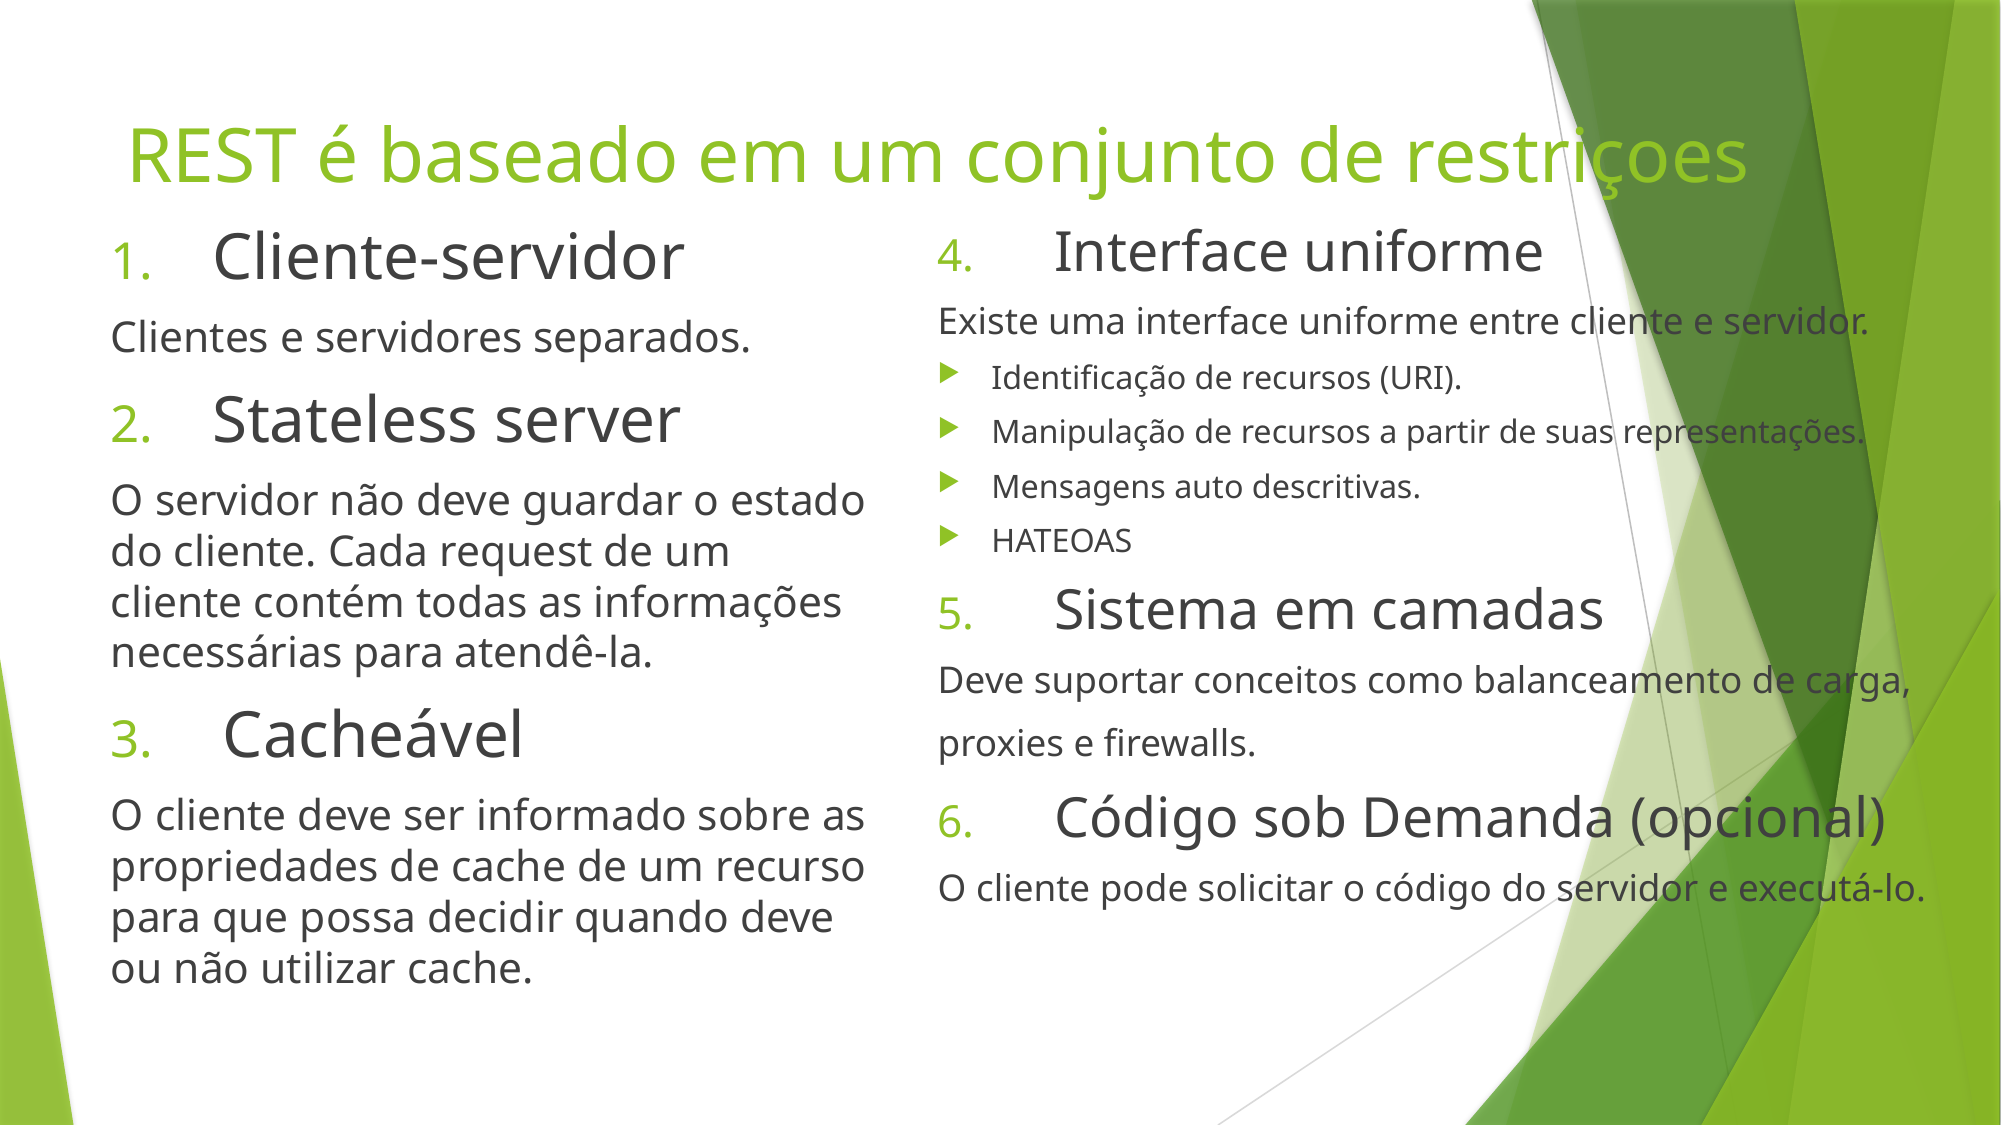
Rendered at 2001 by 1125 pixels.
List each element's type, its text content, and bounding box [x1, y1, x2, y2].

list Cliente-servidor Clientes e servidores separados. Stateless server O servidor não deve guardar o estado do cliente. Cada request de um cliente contém todas as informações necessárias para atendê-la. Cacheável O cliente deve ser informado sobre as propriedades de cache de um recurso para que possa decidir quando deve ou não utilizar cache. [95, 208, 884, 1054]
title REST é baseado em um conjunto de restriçoes [111, 99, 1930, 317]
text_box Interface uniforme Existe uma interface uniforme entre cliente e servidor. Identificação de recursos (URI). Manipulação de recursos a partir de suas representações. Mensagens auto descritivas. HATEOAS Sistema em camadas Deve suportar conceitos como balanceamento de carga, proxies e firewalls. Código sob Demanda (opcional) O cliente pode solicitar o código do servidor e executá-lo. [922, 208, 1945, 1054]
